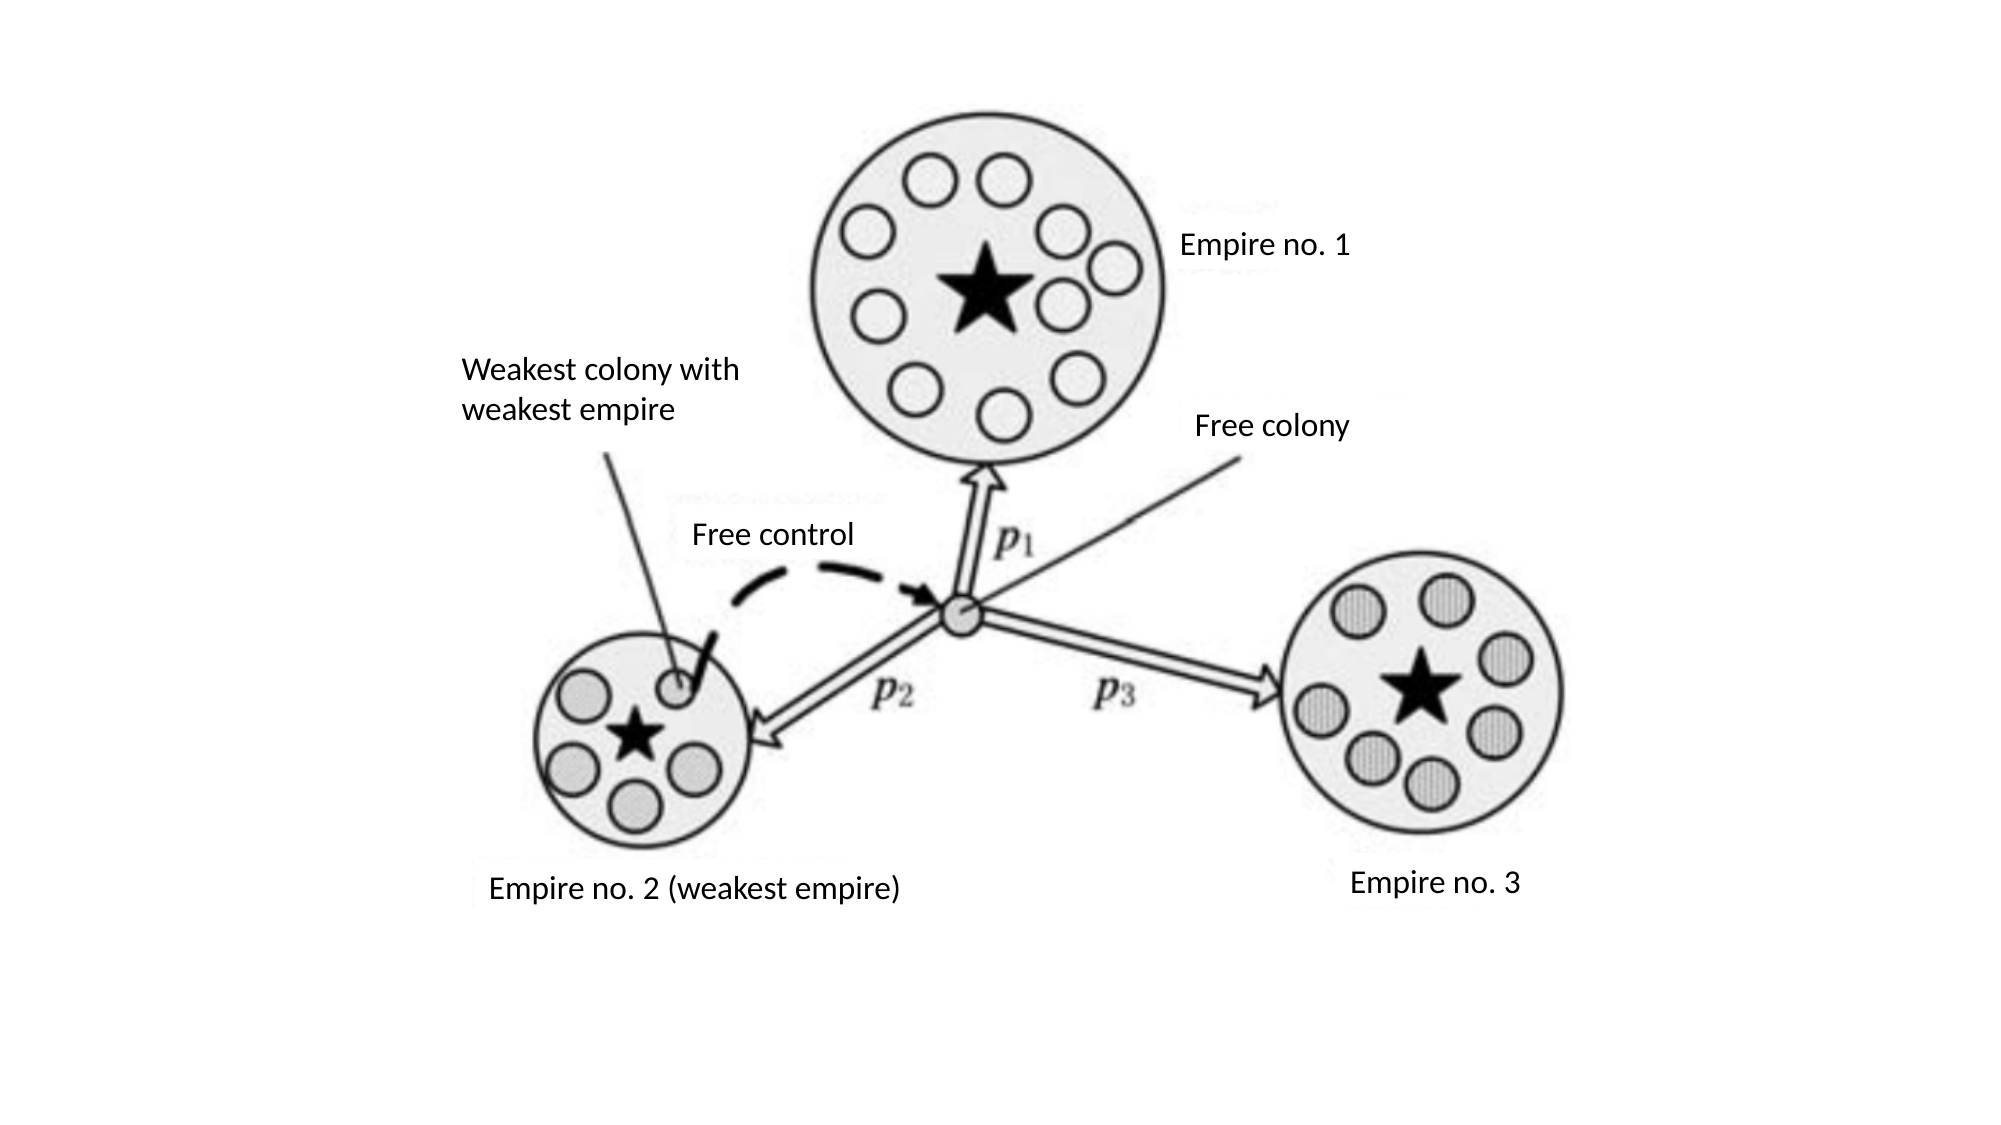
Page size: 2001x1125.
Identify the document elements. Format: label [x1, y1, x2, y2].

text_box [378, 78, 1646, 936]
